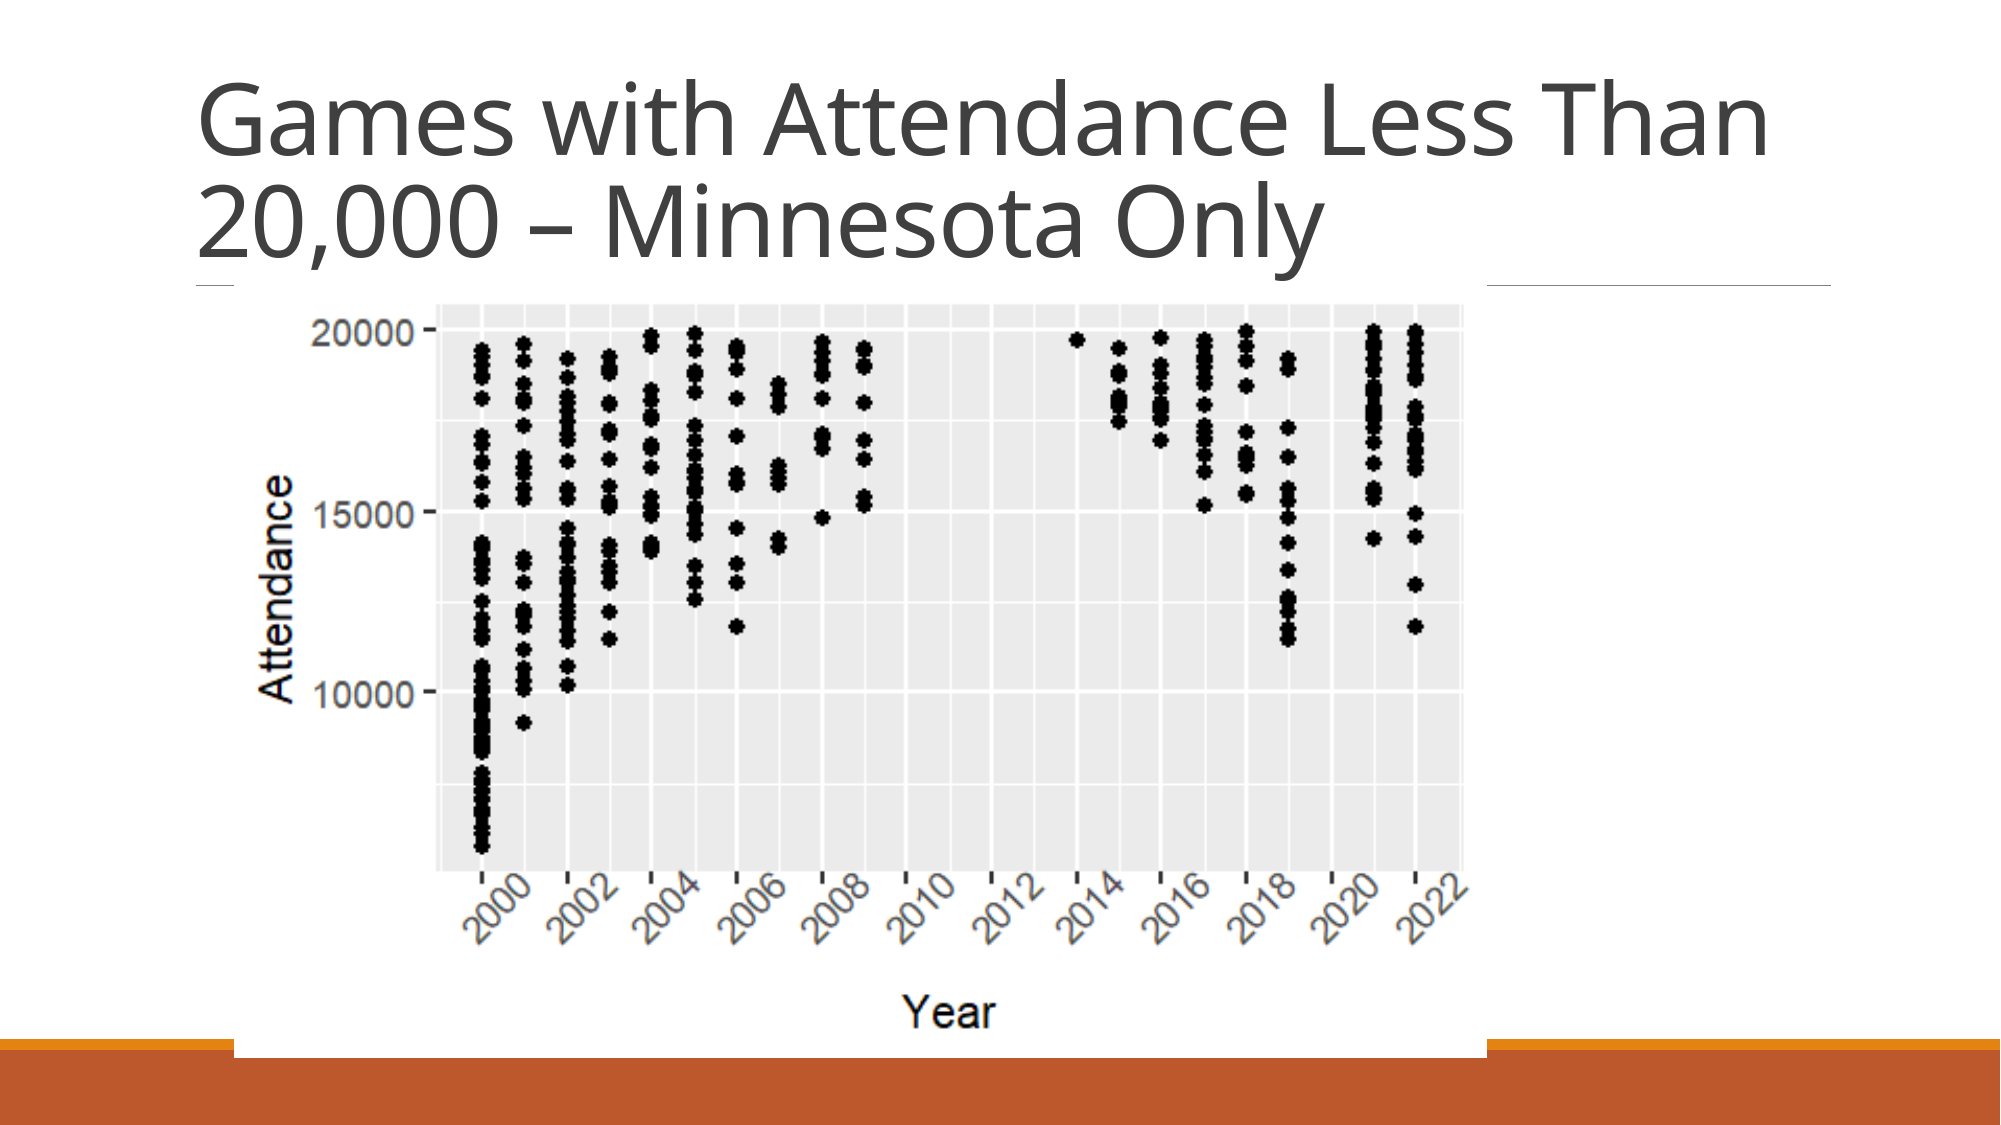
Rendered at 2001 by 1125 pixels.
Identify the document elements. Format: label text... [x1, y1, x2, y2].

title Games with Attendance Less Than 20,000 – Minnesota Only [180, 47, 1830, 285]
picture [233, 284, 1487, 1058]
